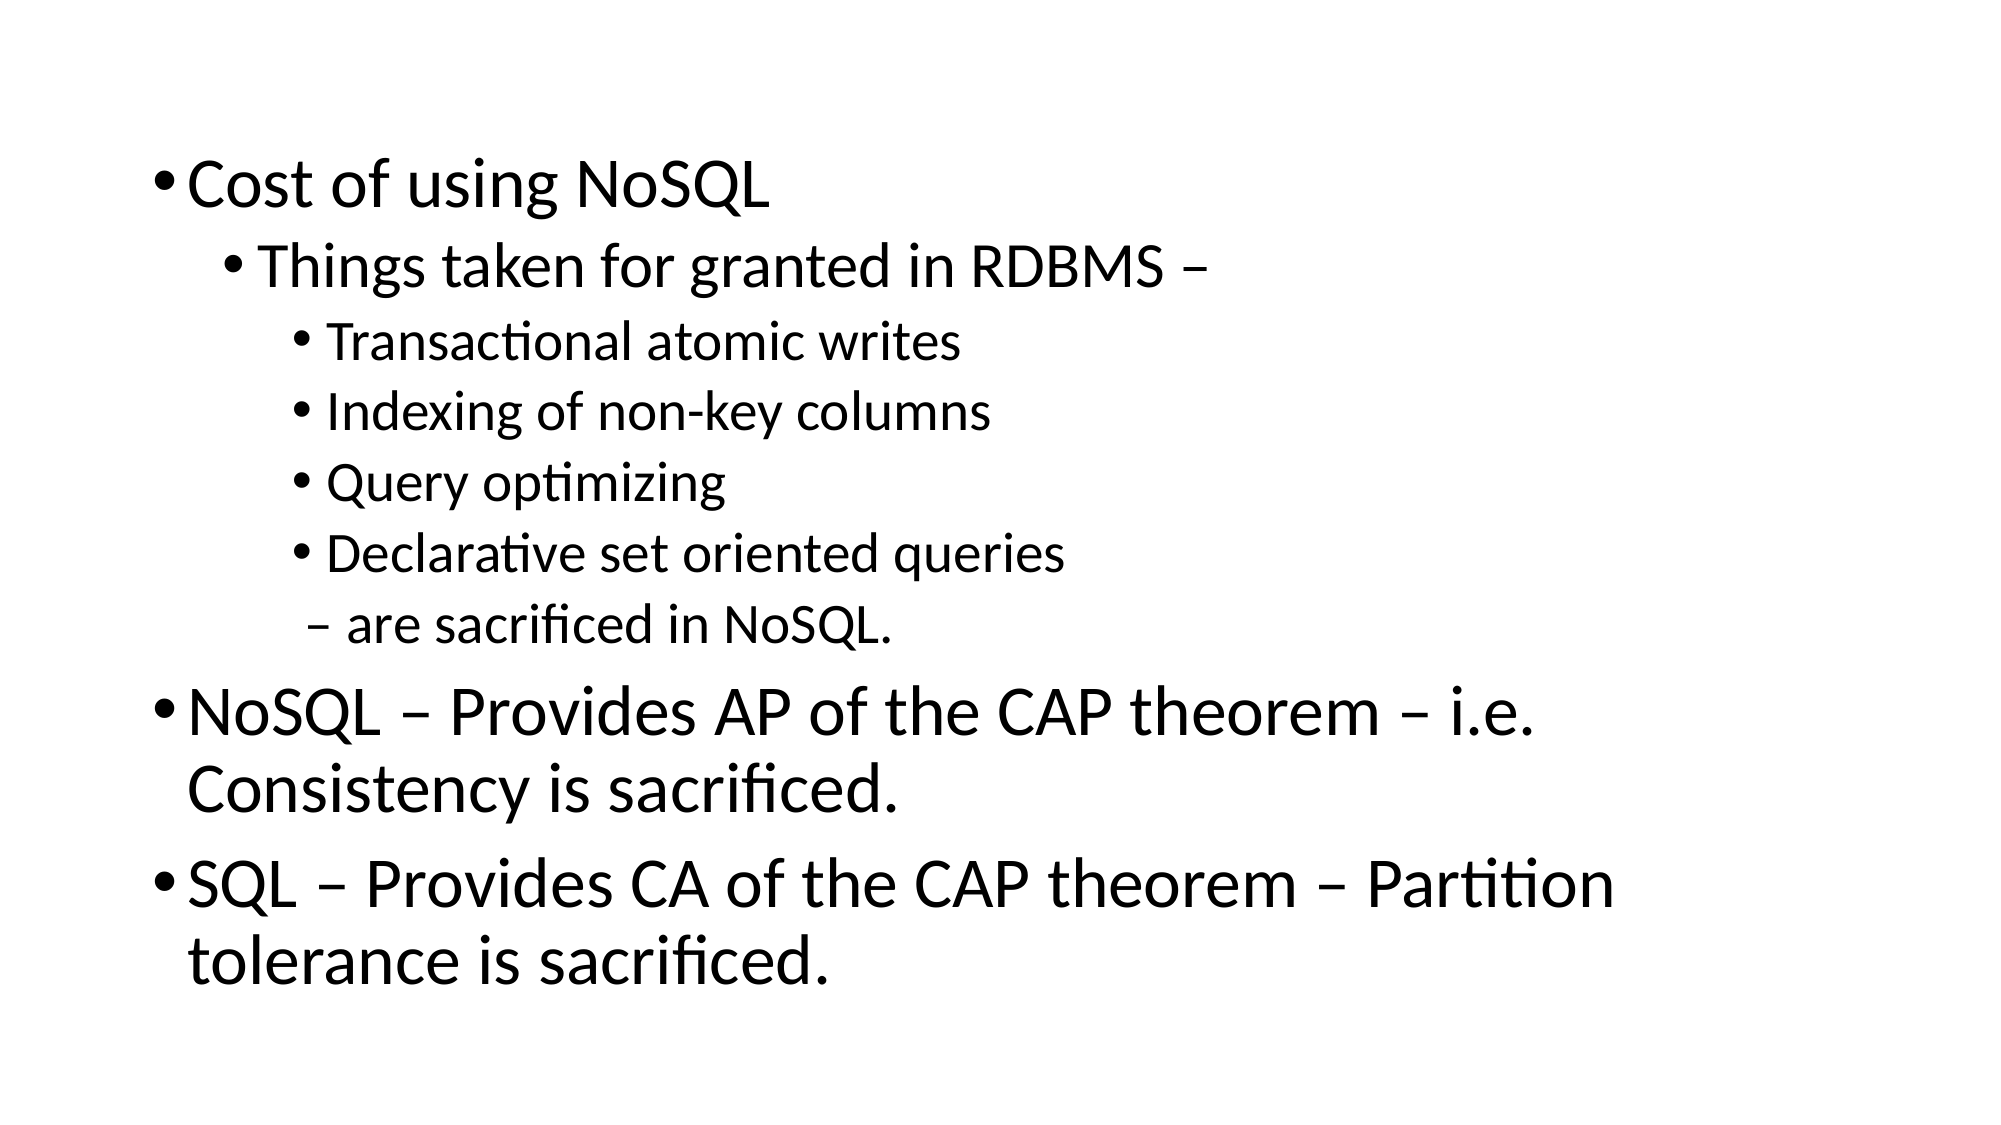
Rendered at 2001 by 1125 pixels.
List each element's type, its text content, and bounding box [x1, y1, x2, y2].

list Cost of using NoSQL Things taken for granted in RDBMS – Transactional atomic writes Indexing of non-key columns Query optimizing Declarative set oriented queries – are sacrificed in NoSQL. NoSQL – Provides AP of the CAP theorem – i.e. Consistency is sacrificed. SQL – Provides CA of the CAP theorem – Partition tolerance is sacrificed. [137, 138, 1863, 1014]
